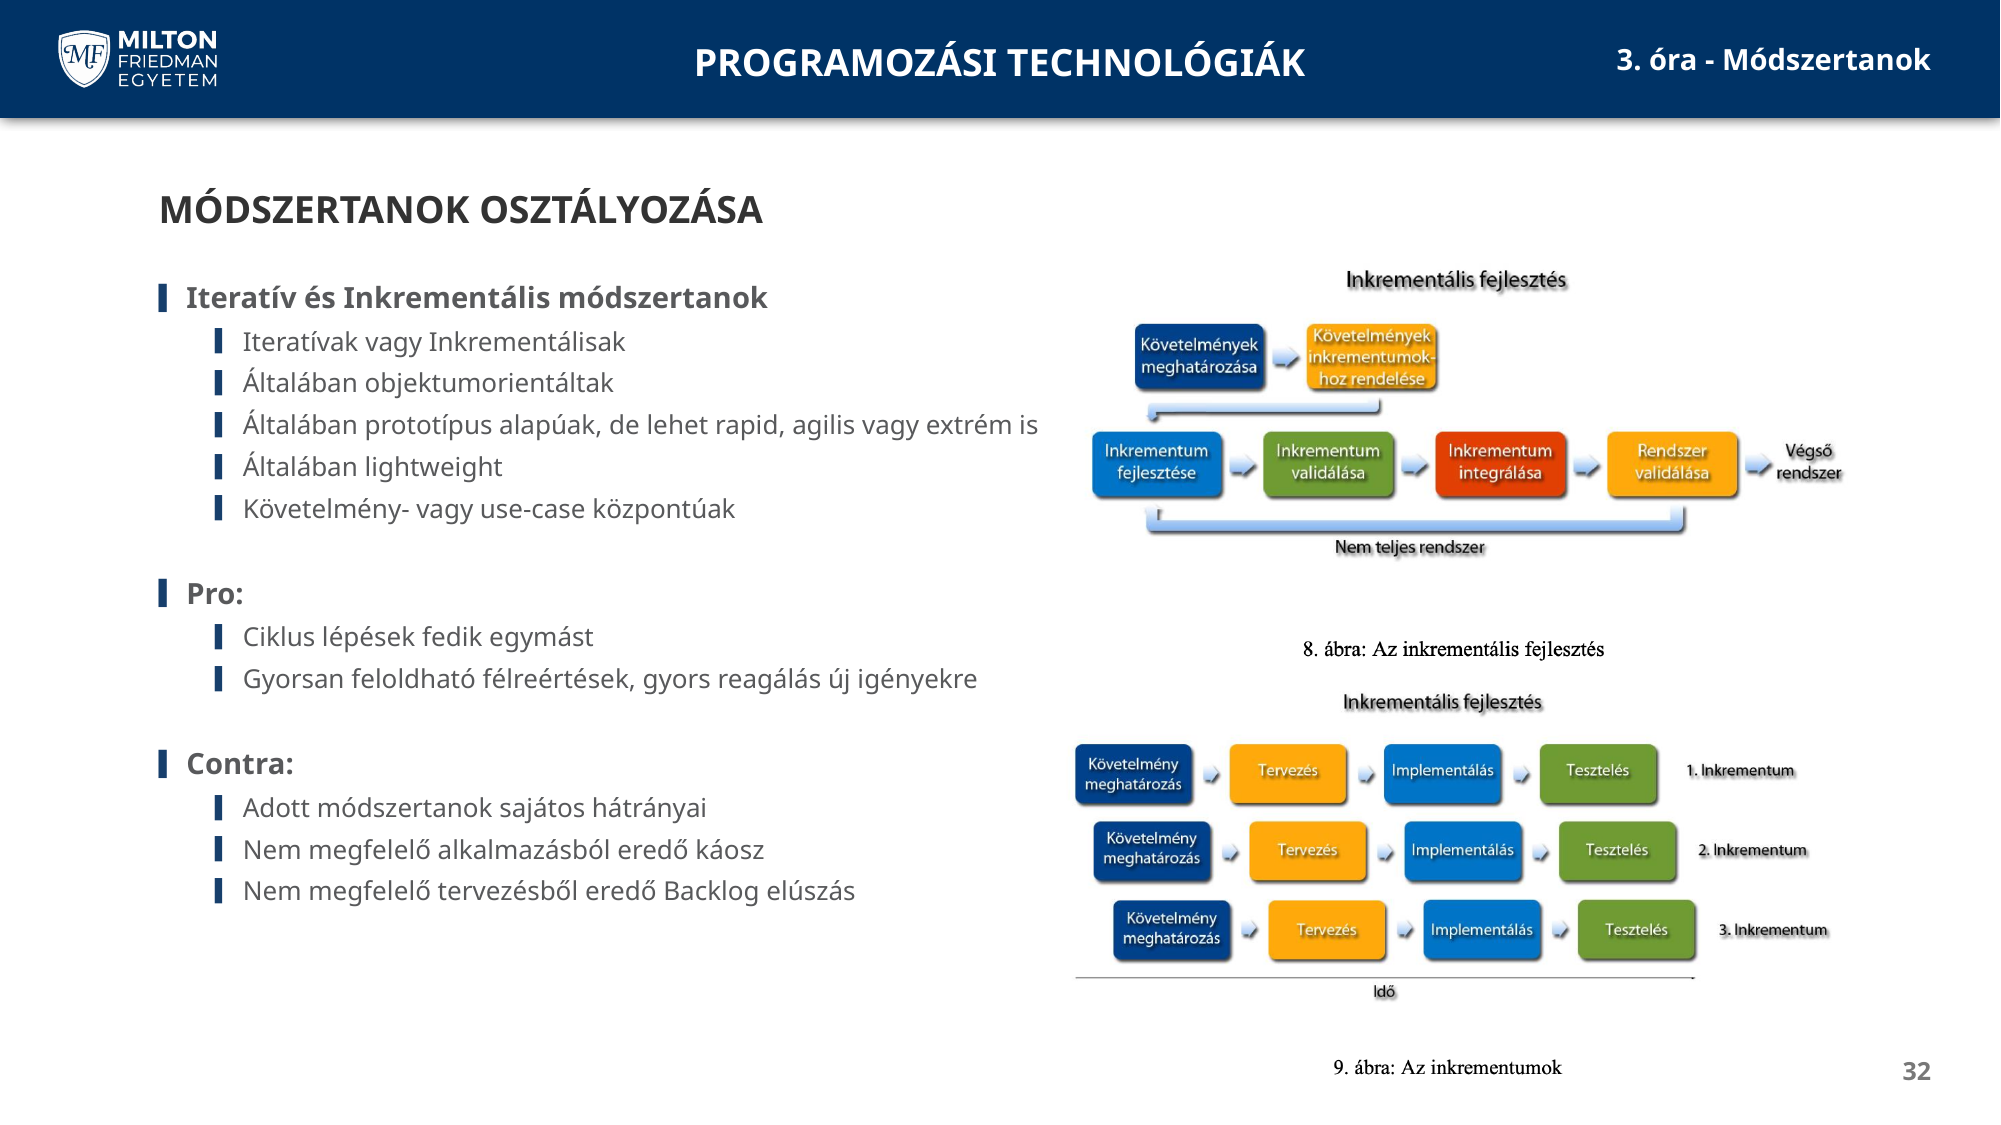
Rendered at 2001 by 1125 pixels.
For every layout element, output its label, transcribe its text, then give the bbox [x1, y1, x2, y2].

picture [1048, 239, 1883, 1094]
text_box Iteratív és Inkrementális módszertanok Iteratívak vagy Inkrementálisak Általában objektumorientáltak Általában prototípus alapúak, de lehet rapid, agilis vagy extrém is Általában lightweight Követelmény- vagy use-case központúak Pro: Ciklus lépések fedik egymást Gyorsan feloldható félreértések, gyors reagálás új igényekre Contra: Adott módszertanok sajátos hátrányai Nem megfelelő alkalmazásból eredő káosz Nem megfelelő tervezésből eredő Backlog elúszás [143, 272, 1050, 1043]
picture [58, 29, 218, 89]
slide_number 31 [1496, 1042, 1947, 1103]
text_box [0, 0, 2000, 120]
text_box MÓDSZERTANOK OSZTÁLYOZÁSA [143, 179, 1392, 239]
text_box PROGRAMOZÁSI TECHNOLÓGIÁK [608, 31, 1392, 92]
text_box 3. óra - Módszertanok [1541, 33, 1947, 84]
